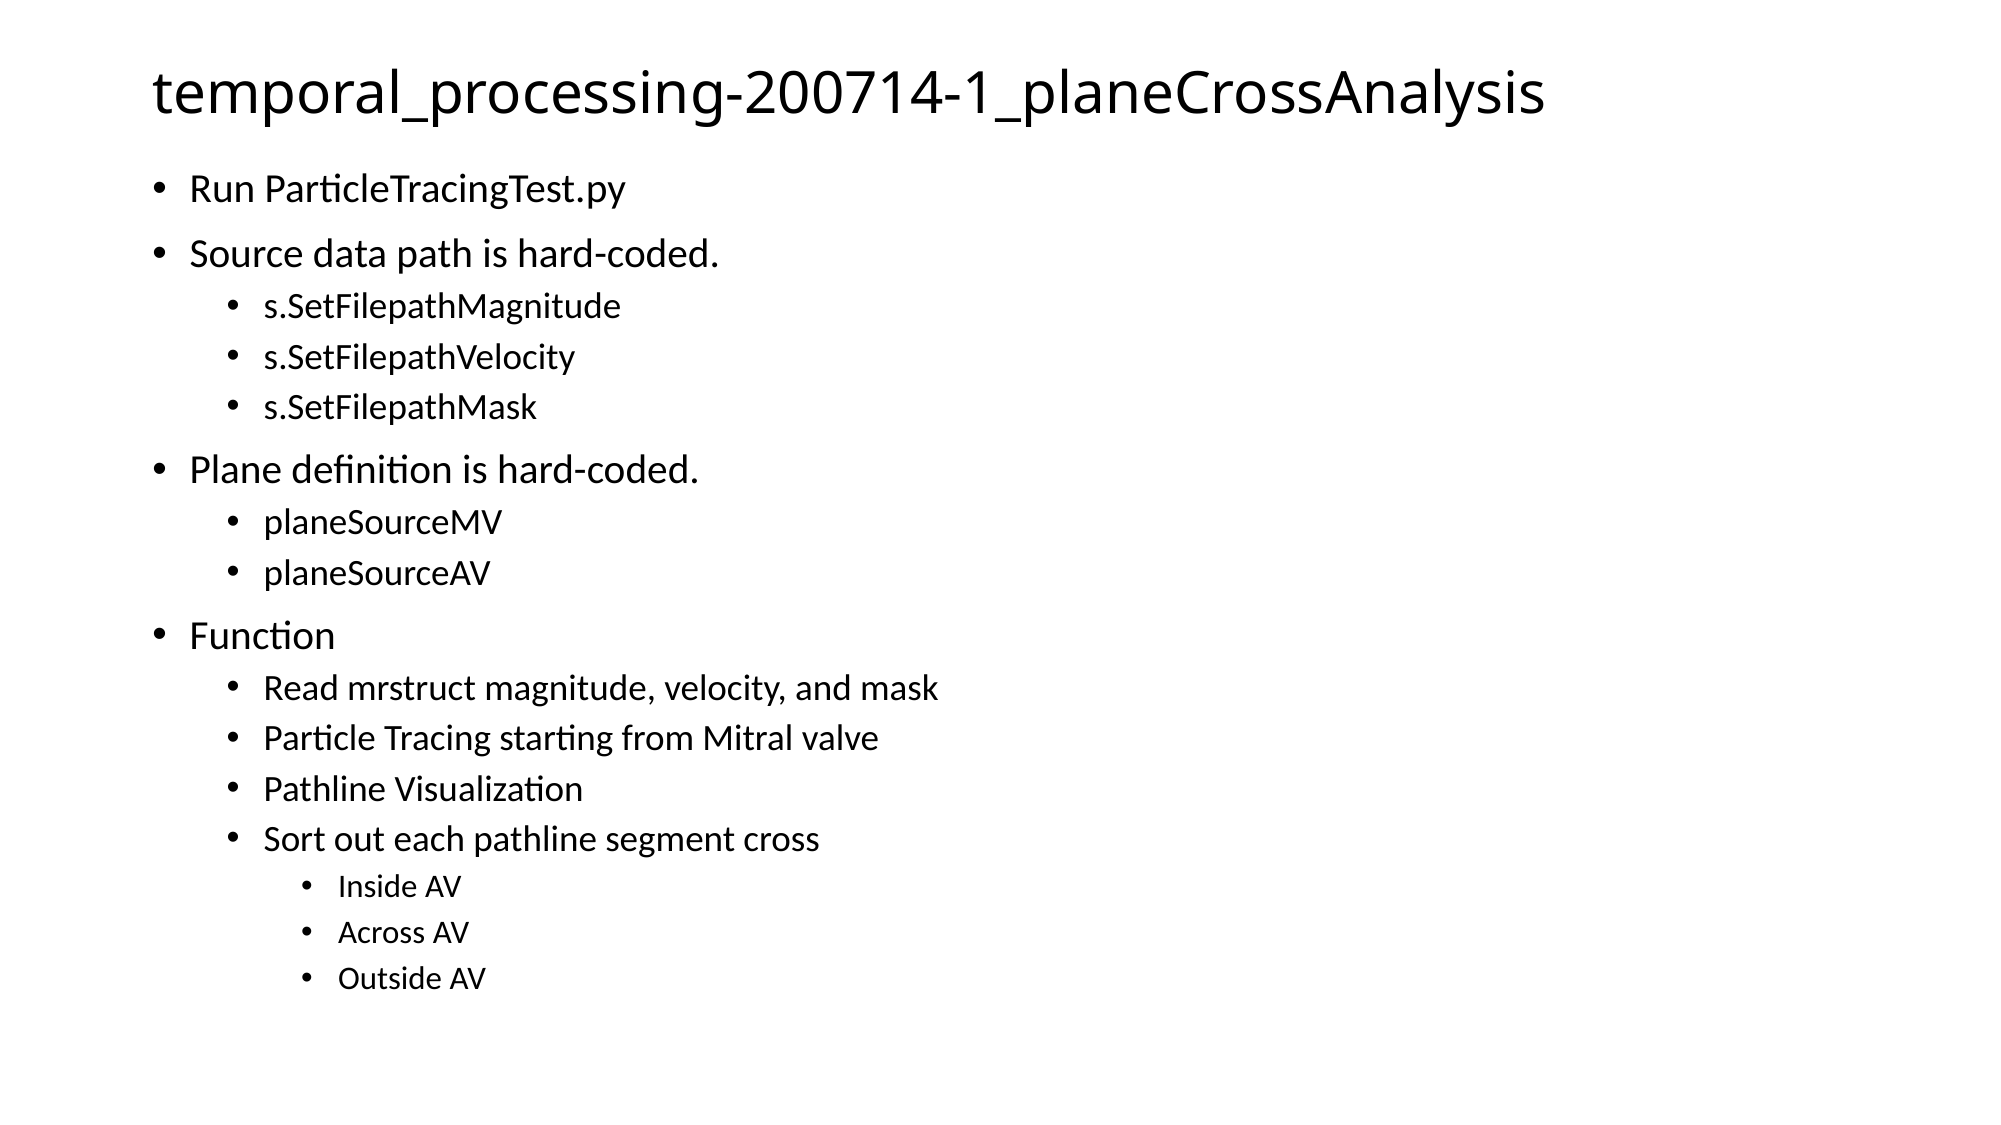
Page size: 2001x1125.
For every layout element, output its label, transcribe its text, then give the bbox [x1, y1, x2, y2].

list Run ParticleTracingTest.py Source data path is hard-coded. s.SetFilepathMagnitude s.SetFilepathVelocity s.SetFilepathMask Plane definition is hard-coded. planeSourceMV planeSourceAV Function Read mrstruct magnitude, velocity, and mask Particle Tracing starting from Mitral valve Pathline Visualization Sort out each pathline segment cross Inside AV Across AV Outside AV [137, 159, 1863, 1014]
title temporal_processing-200714-1_planeCrossAnalysis [137, 59, 1863, 130]
